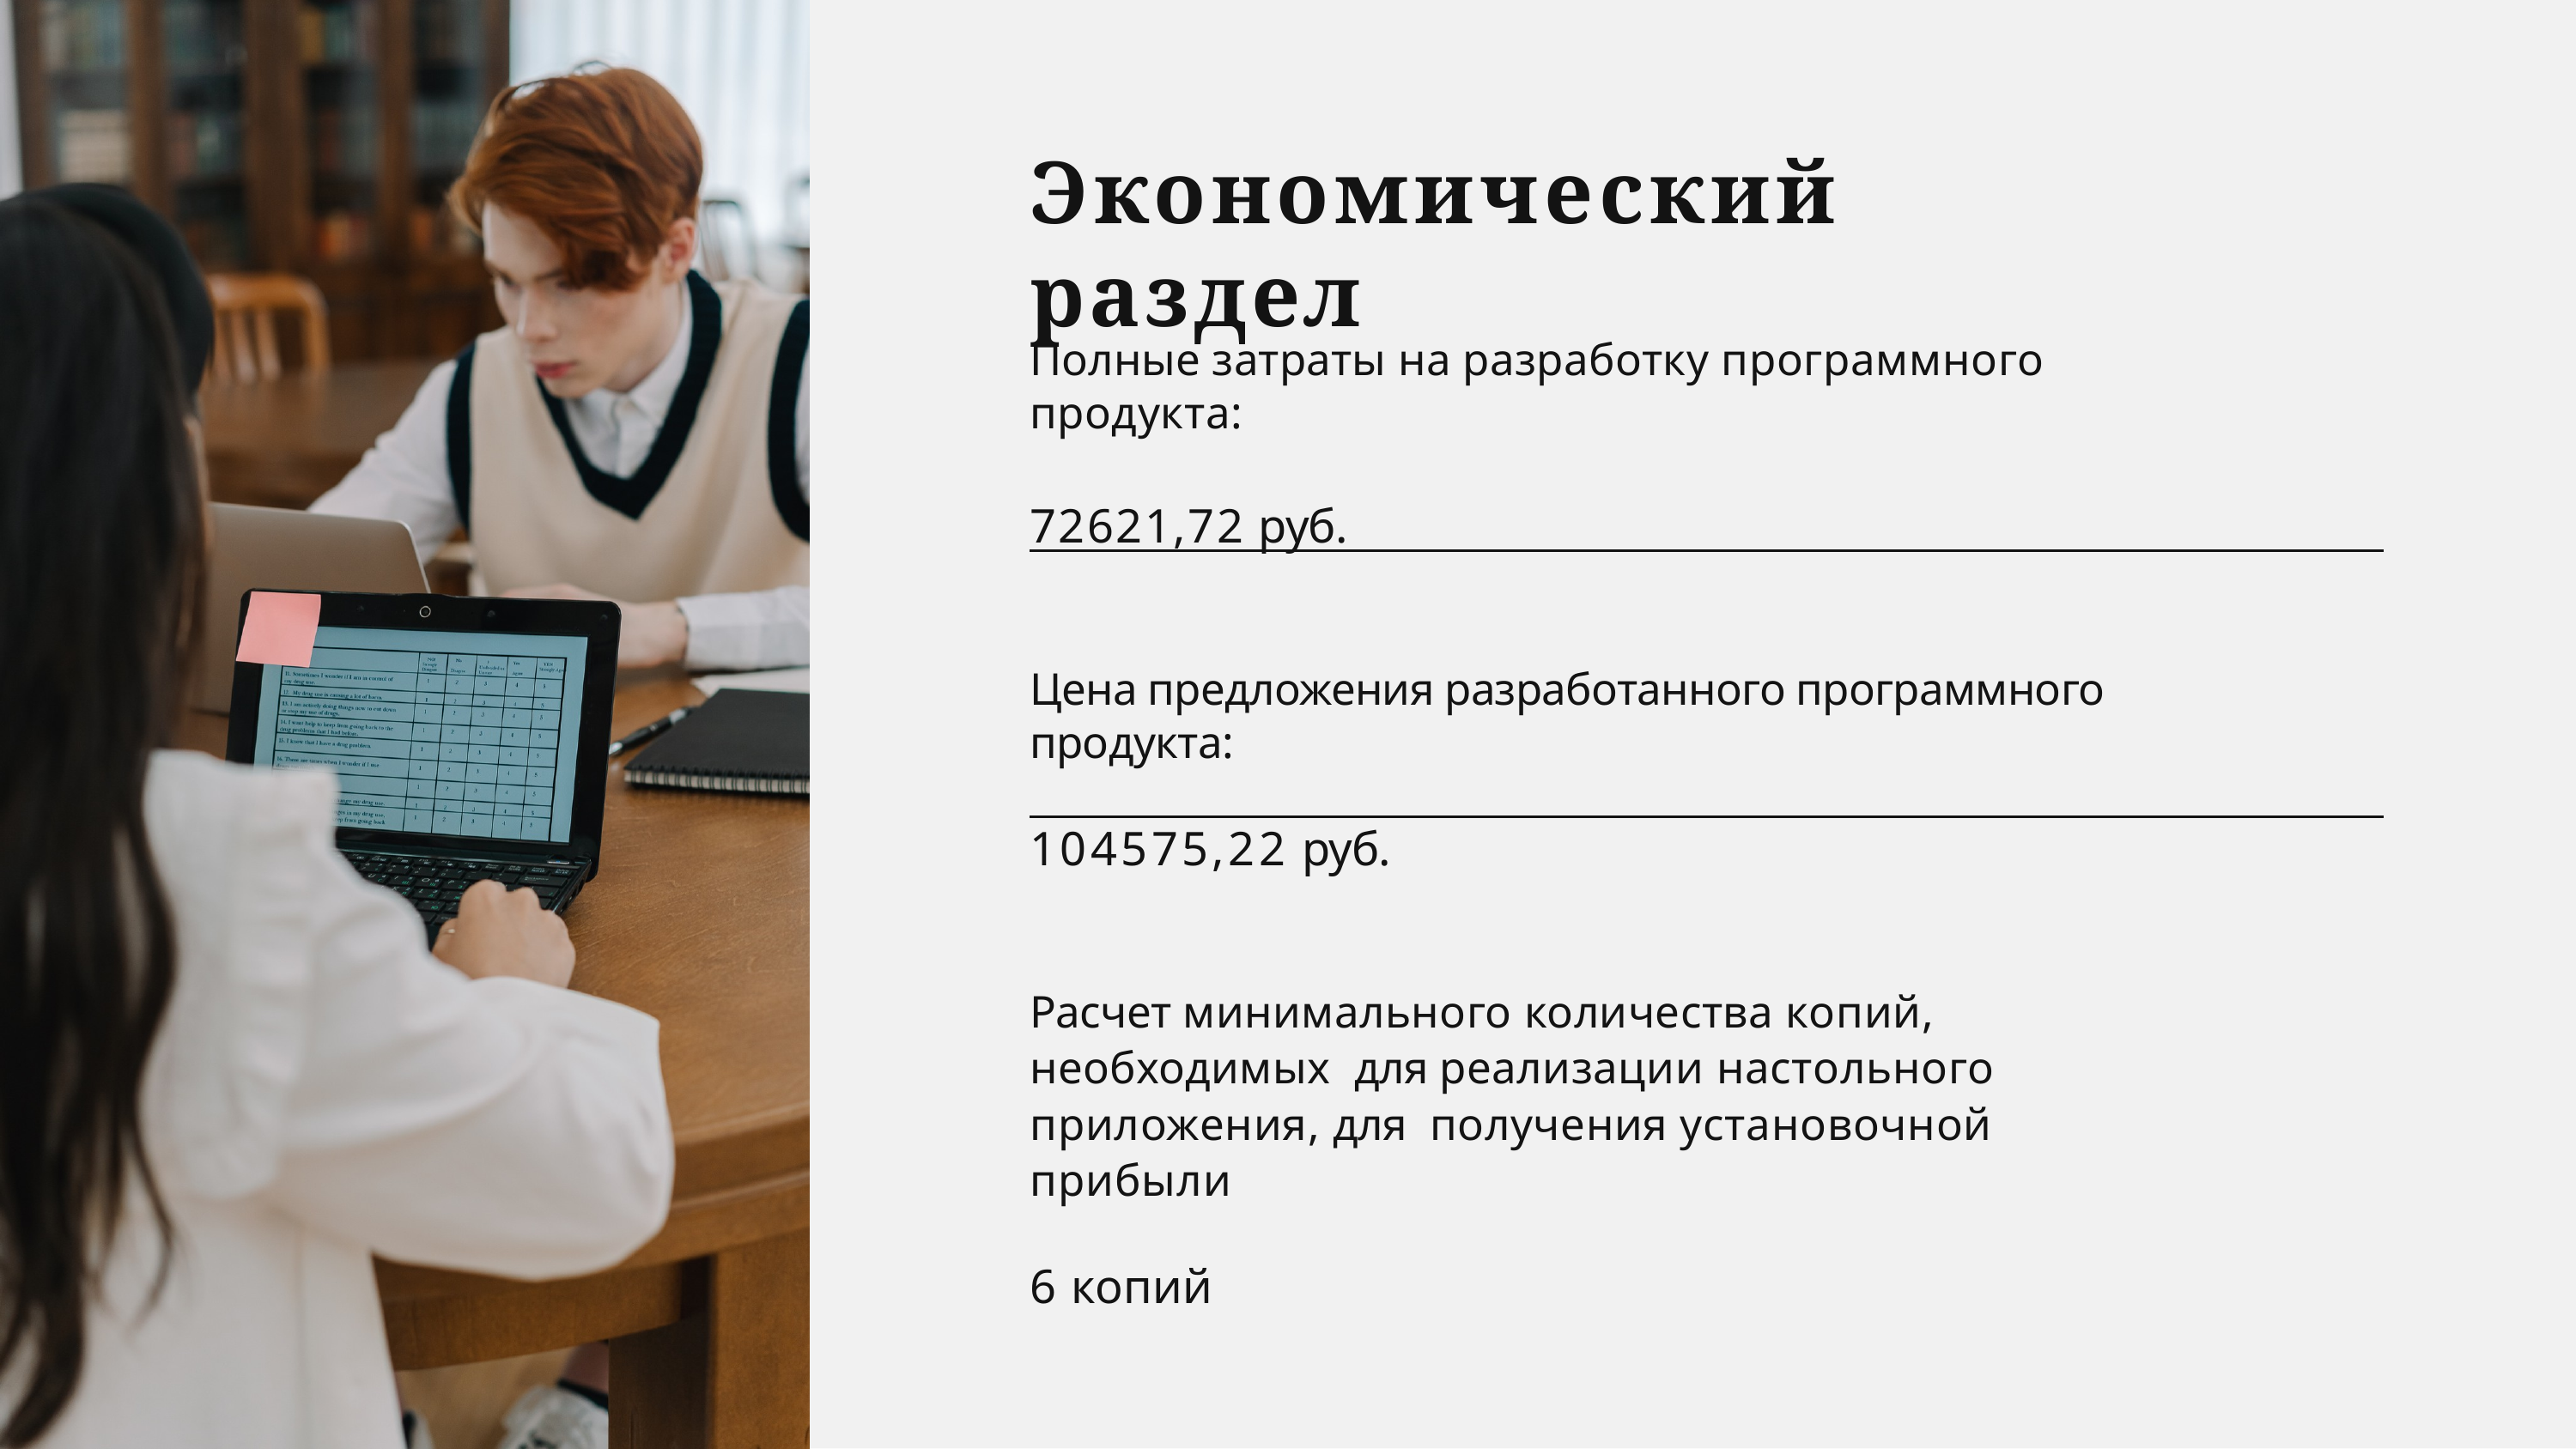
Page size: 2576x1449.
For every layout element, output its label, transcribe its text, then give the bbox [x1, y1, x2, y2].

list Полные затраты на разработку программного продукта: 72621,72 руб. Цена предложения разработанного программного продукта: 104575,22 руб. Расчет минимального количества копий, необходимых для реализации настольного приложения, для получения установочной прибыли 6 копий [811, 330, 2212, 1313]
title Экономический раздел [811, 136, 2105, 330]
picture [0, 0, 810, 1449]
